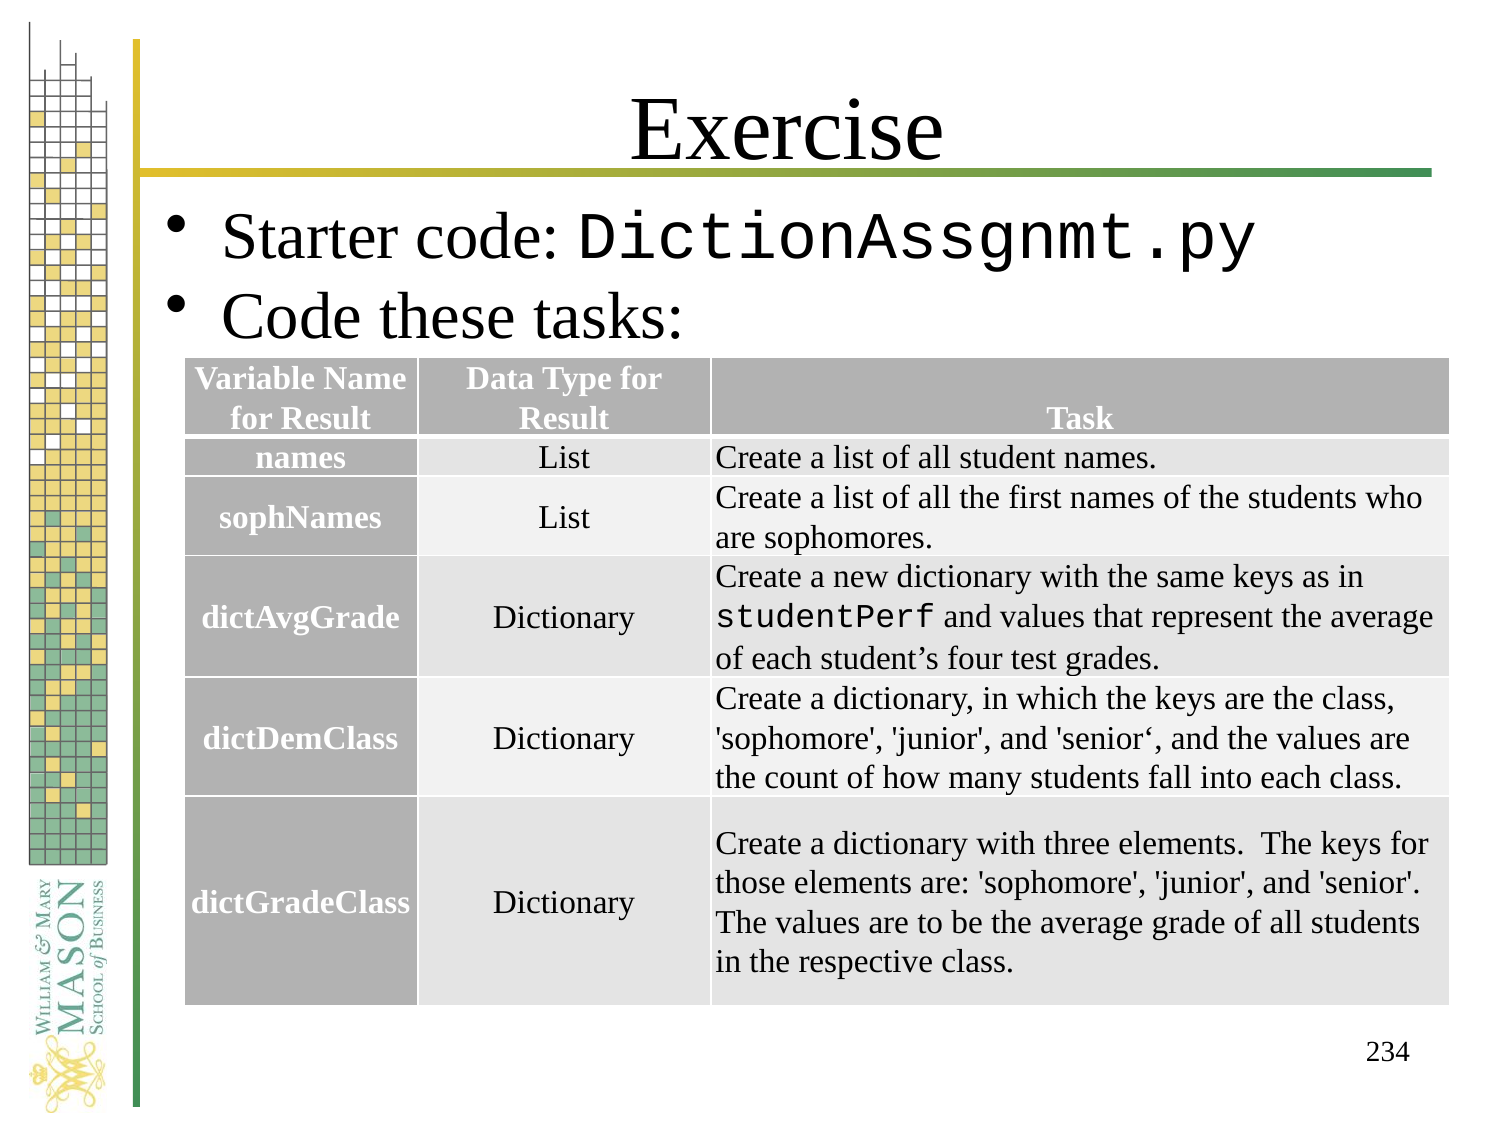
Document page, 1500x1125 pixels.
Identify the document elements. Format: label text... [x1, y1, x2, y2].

table_cell Create a dictionary with three elements. The keys for those elements are: 'sophomore', 'junior', and 'senior'. The values are to be the average grade of all students in the respective class. [712, 797, 1449, 1005]
table_cell List [419, 439, 710, 475]
title Boolean Statements [29, 879, 107, 1113]
table_cell Dictionary [419, 678, 710, 795]
table_cell Create a list of all the first names of the students who are sophomores. [712, 477, 1449, 555]
table_cell dictAvgGrade [185, 556, 417, 676]
table_header Variable Name for Result [185, 358, 417, 434]
table_header Data Type for Result [419, 358, 710, 434]
table_cell List [419, 477, 710, 555]
title Exercise [150, 45, 1425, 184]
list Starter code: DictionAssgnmt.py Code these tasks: [150, 184, 1425, 952]
slide_number 234 [1048, 1024, 1426, 1103]
table_cell Create a new dictionary with the same keys as in studentPerf and values that represent the average of each student’s four test grades. [712, 556, 1449, 676]
table_cell Dictionary [419, 797, 710, 1005]
table_cell dictGradeClass [185, 797, 417, 1005]
table_header Task [712, 358, 1449, 434]
table_cell Create a dictionary, in which the keys are the class, 'sophomore', 'junior', and 'senior‘, and the values are the count of how many students fall into each class. [712, 678, 1449, 795]
table_cell dictDemClass [185, 678, 417, 795]
table_cell Create a list of all student names. [712, 439, 1449, 475]
table_cell names [185, 439, 417, 475]
table_cell sophNames [185, 477, 417, 555]
table_cell Dictionary [419, 556, 710, 676]
